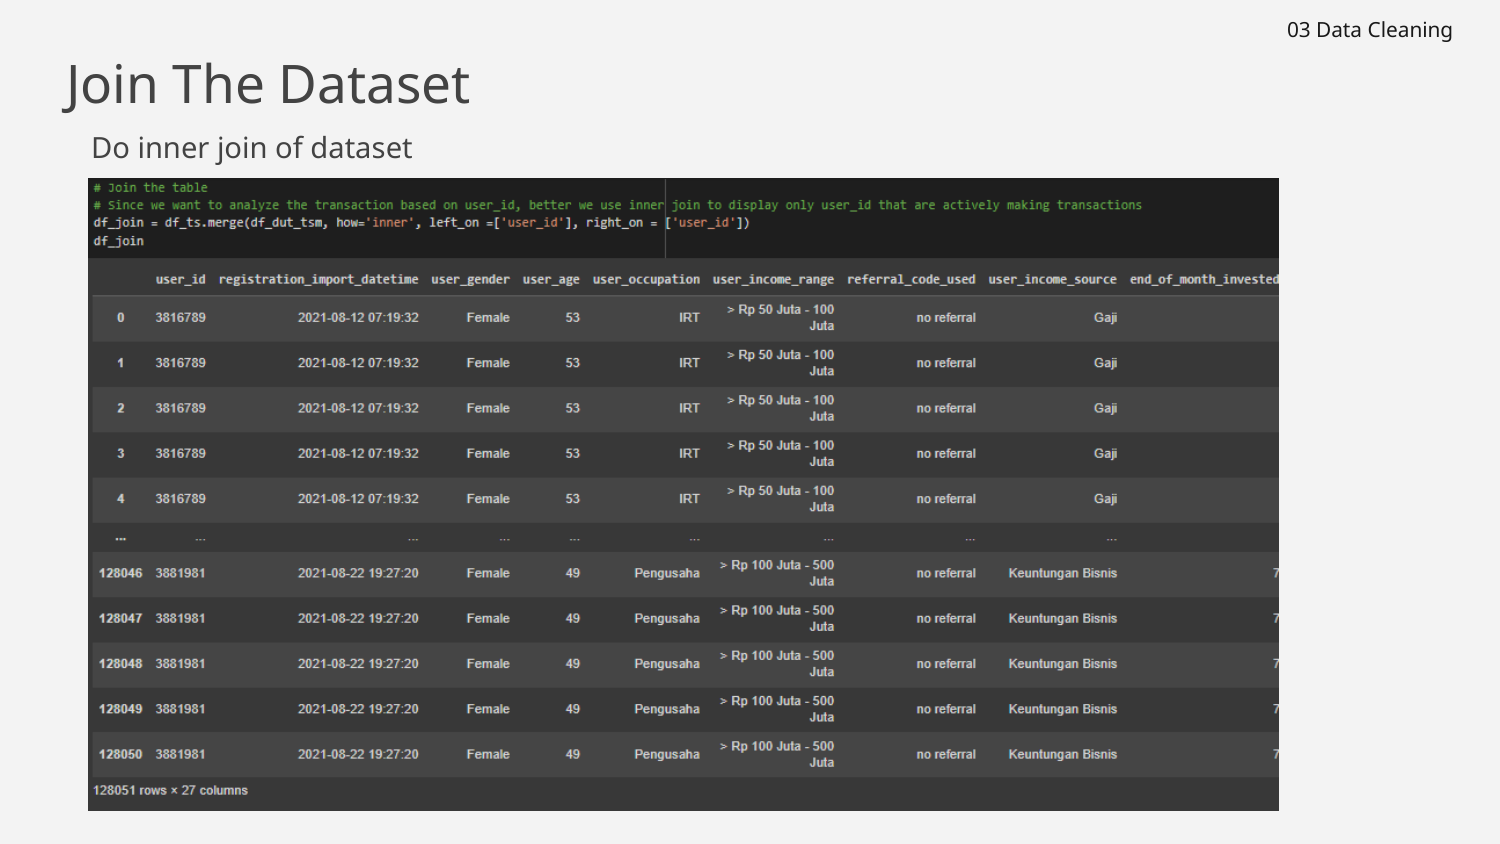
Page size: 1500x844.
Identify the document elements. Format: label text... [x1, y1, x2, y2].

text_box 03 Data Cleaning [1272, 1, 1499, 53]
list Do inner join of dataset [76, 114, 1279, 192]
picture [87, 178, 1279, 811]
title Join The Dataset [51, 35, 1449, 130]
